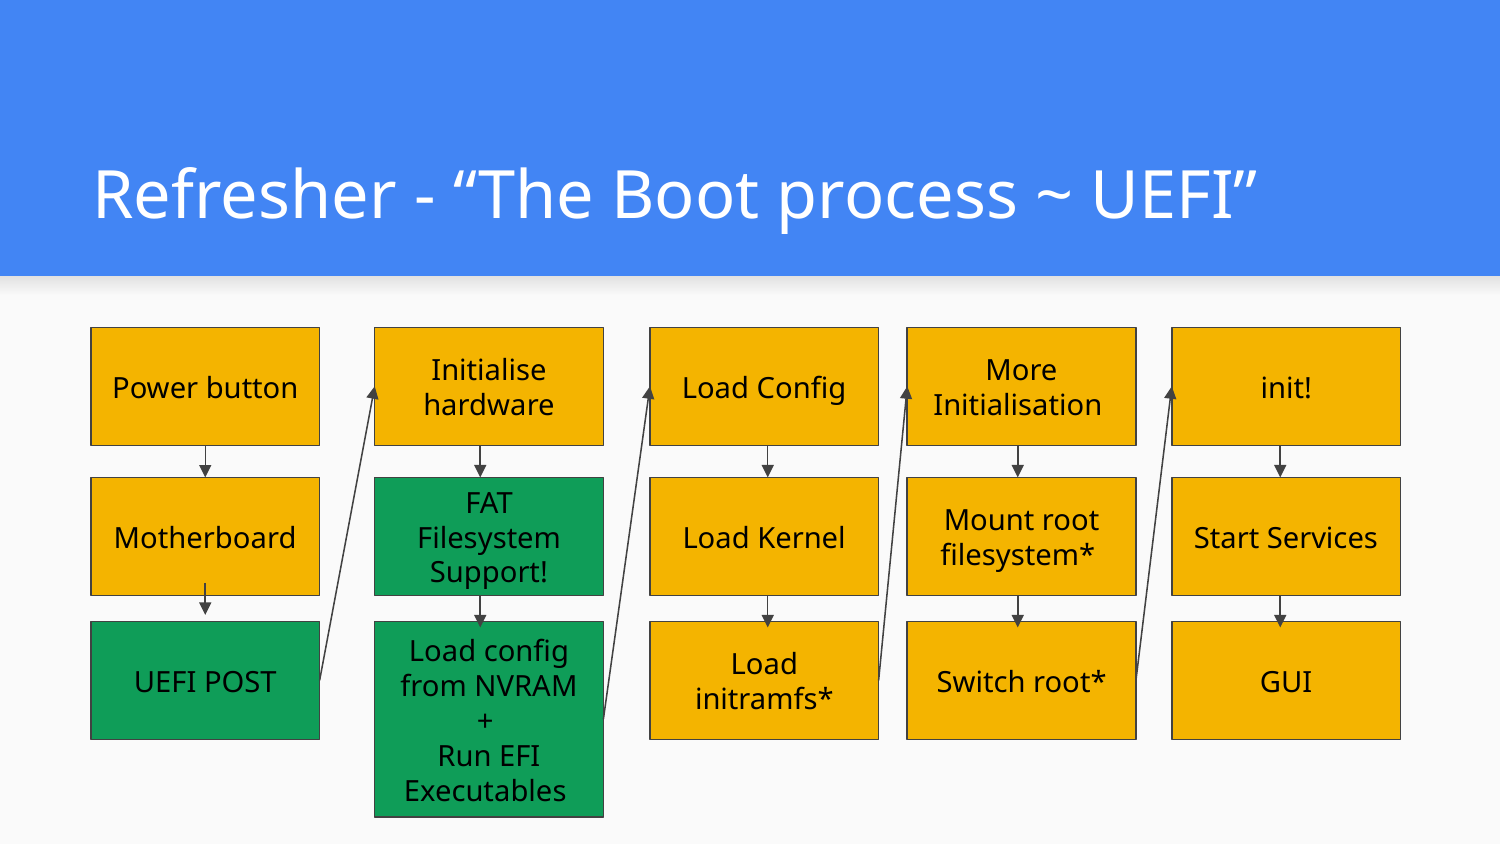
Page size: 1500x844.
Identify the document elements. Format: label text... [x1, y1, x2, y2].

title Refresher - “The Boot process ~ UEFI” [77, 121, 1427, 248]
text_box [1135, 386, 1172, 681]
text_box Load Kernel [654, 477, 873, 596]
text_box Load initramfs* [649, 621, 879, 740]
text_box Mount root filesystem* [913, 477, 1130, 596]
text_box Load config from NVRAM + Run EFI Executables [374, 621, 604, 818]
text_box More Initialisation [907, 327, 1136, 446]
text_box Load Config [649, 327, 879, 446]
text_box Switch root* [907, 621, 1136, 740]
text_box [319, 386, 375, 681]
text_box Start Services [1176, 477, 1401, 596]
text_box Power button [90, 327, 320, 446]
text_box FAT Filesystem Support! [381, 477, 598, 596]
text_box Initialise hardware [374, 327, 604, 446]
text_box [878, 386, 908, 681]
text_box init! [1171, 327, 1401, 446]
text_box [603, 386, 651, 720]
text_box Motherboard [90, 477, 314, 596]
text_box UEFI POST [90, 621, 320, 740]
text_box GUI [1171, 621, 1401, 740]
